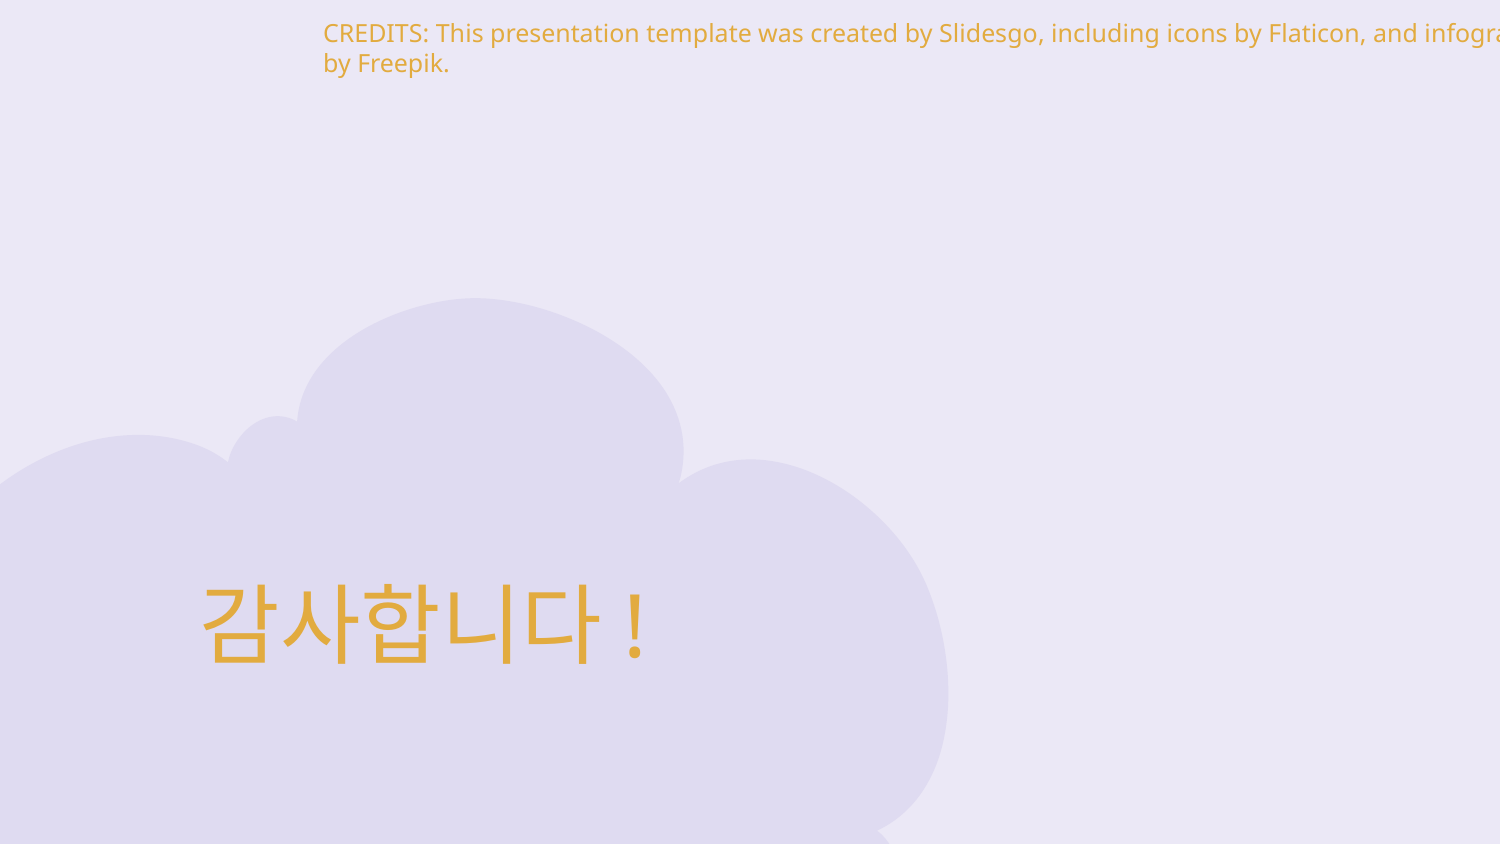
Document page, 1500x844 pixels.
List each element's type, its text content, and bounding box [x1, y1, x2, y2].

title 감사합니다! [184, 547, 836, 690]
